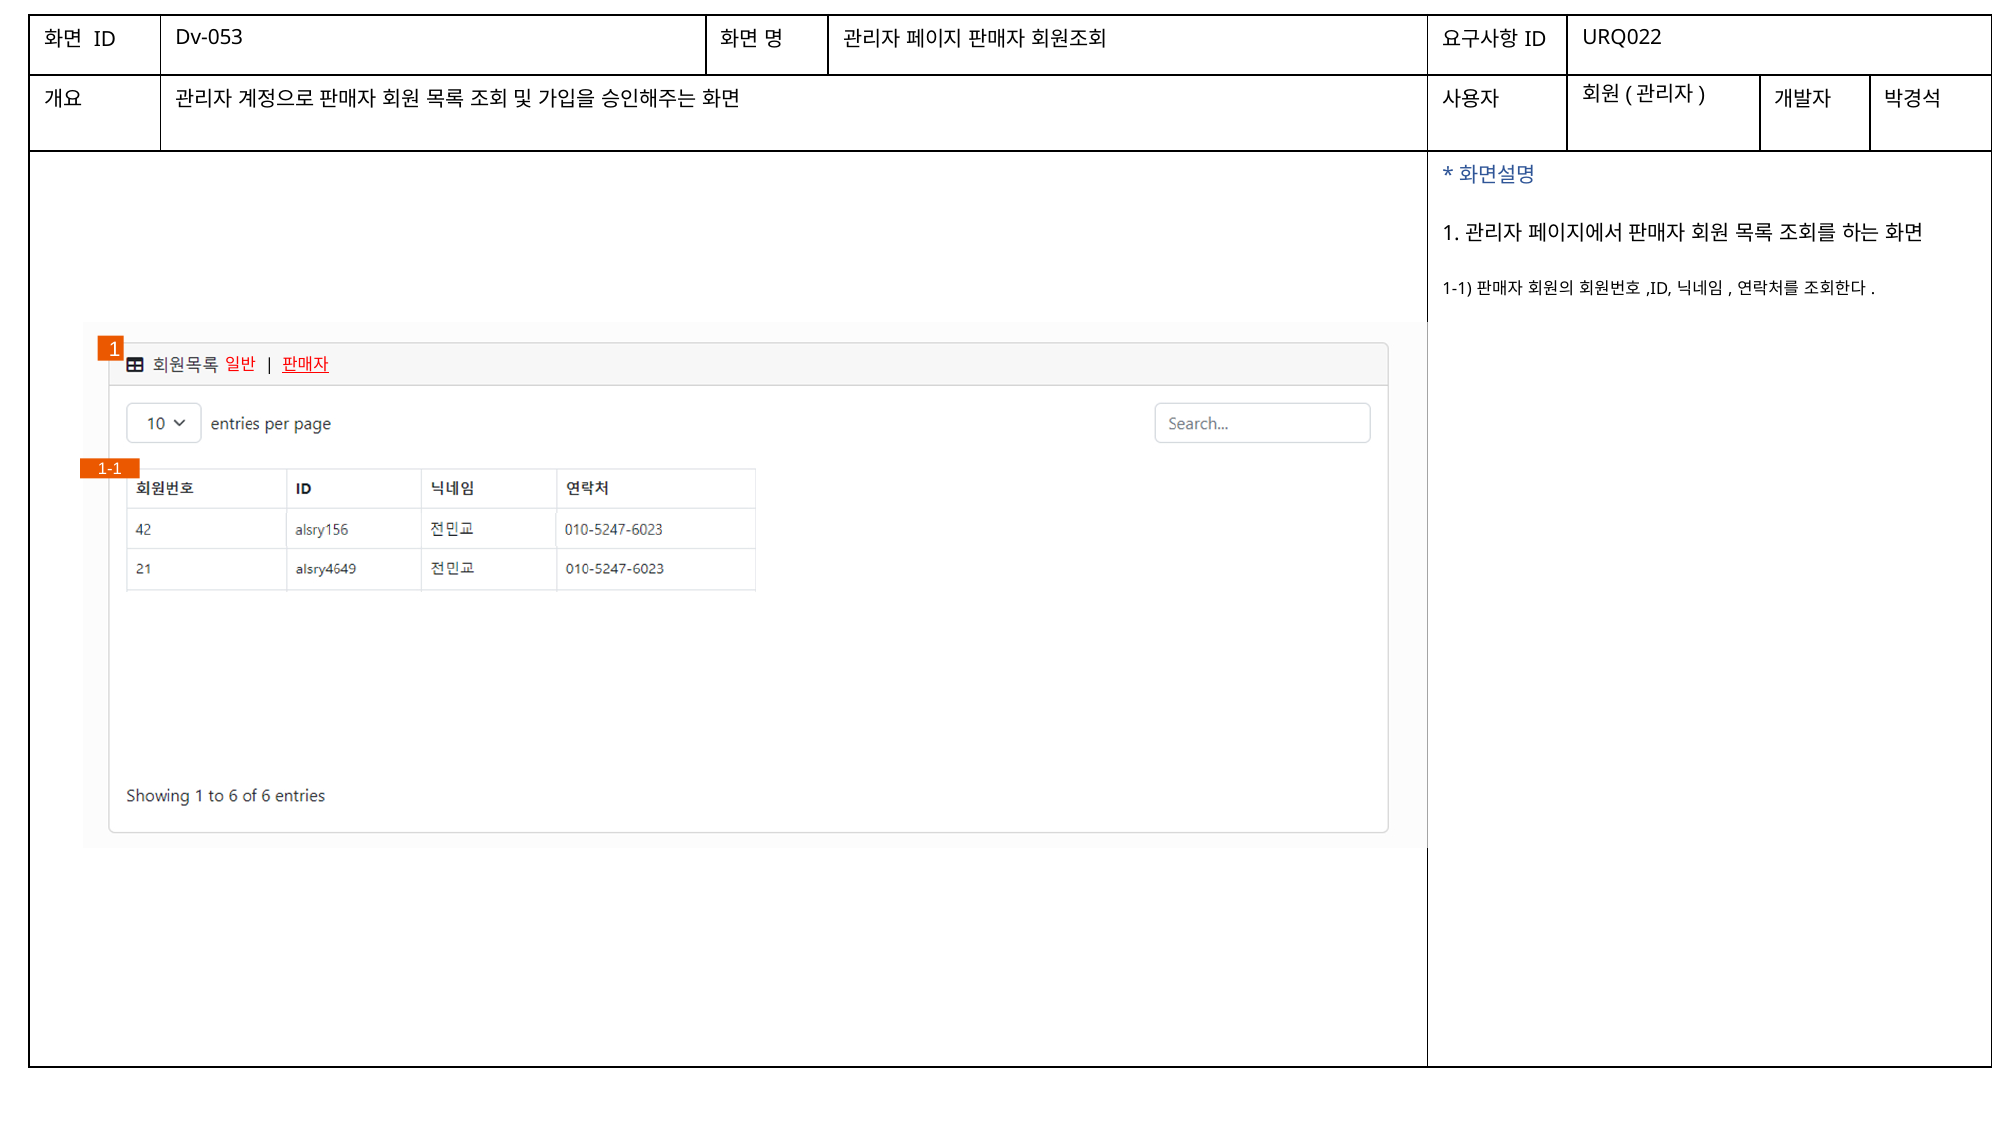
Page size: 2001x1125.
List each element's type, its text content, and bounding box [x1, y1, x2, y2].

table_cell *화면설명 1.관리자 페이지에서 판매자 회원 목록 조회를 하는 화면 1-1)판매자 회원의 회원번호,ID,닉네임,연락처를 조회한다. [1428, 152, 1991, 1066]
table_cell [30, 152, 1427, 1066]
table_header URQ022 [1568, 16, 1991, 74]
table_header 요구사항ID [1428, 16, 1566, 74]
table_cell 개발자 [1761, 76, 1869, 150]
table_cell 박경석 [1871, 76, 1991, 150]
table_header 화면 명 [707, 16, 827, 74]
table_cell 관리자 계정으로 판매자 회원 목록 조회 및 가입을 승인해주는 화면 [161, 76, 1427, 150]
table_header 화면 ID [30, 16, 160, 74]
table_cell 회원(관리자) [1568, 76, 1759, 150]
table_header Dv-053 [161, 16, 705, 74]
table_cell 개요 [30, 76, 160, 150]
table_header 관리자 페이지 판매자 회원조회 [829, 16, 1427, 74]
table_cell 사용자 [1428, 76, 1566, 150]
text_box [82, 322, 1428, 848]
